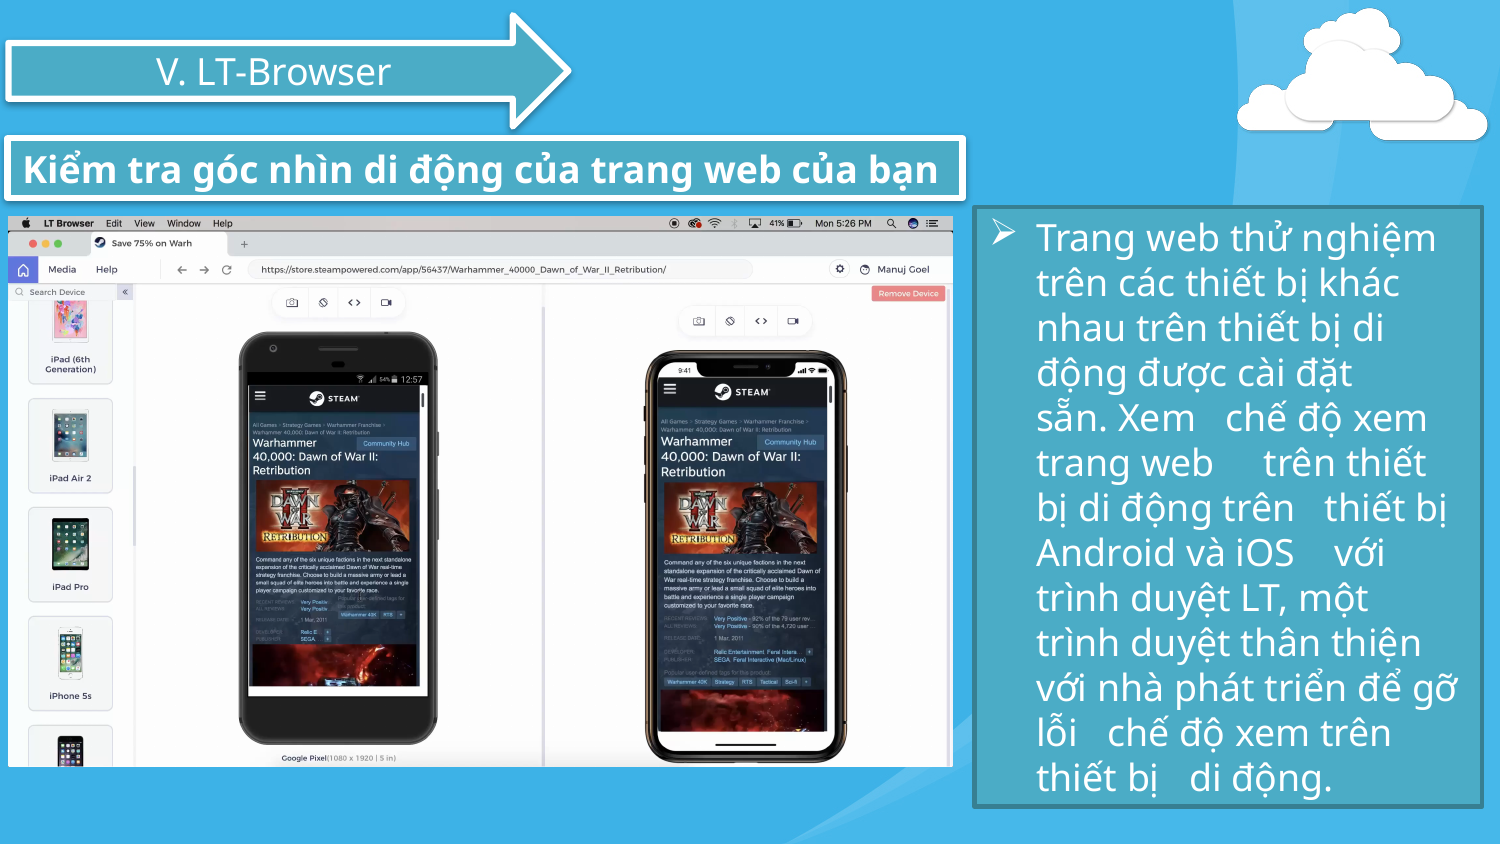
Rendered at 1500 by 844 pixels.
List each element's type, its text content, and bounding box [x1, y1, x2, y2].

picture [0, 0, 1500, 844]
text_box Trang web thử nghiệm trên các thiết bị khác nhau trên thiết bị di động được cài đặt sẵn. Xem chế độ xem trang web trên thiết bị di động trên thiết bị Android và iOS với trình duyệt LT, một trình duyệt thân thiện với nhà phát triển để gỡ lỗi chế độ xem trên thiết bị di động. [972, 205, 1484, 809]
text_box V. LT-Browser [5, 12, 572, 130]
text_box Kiểm tra góc nhìn di động của trang web của bạn [4, 135, 966, 201]
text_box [7, 215, 954, 768]
